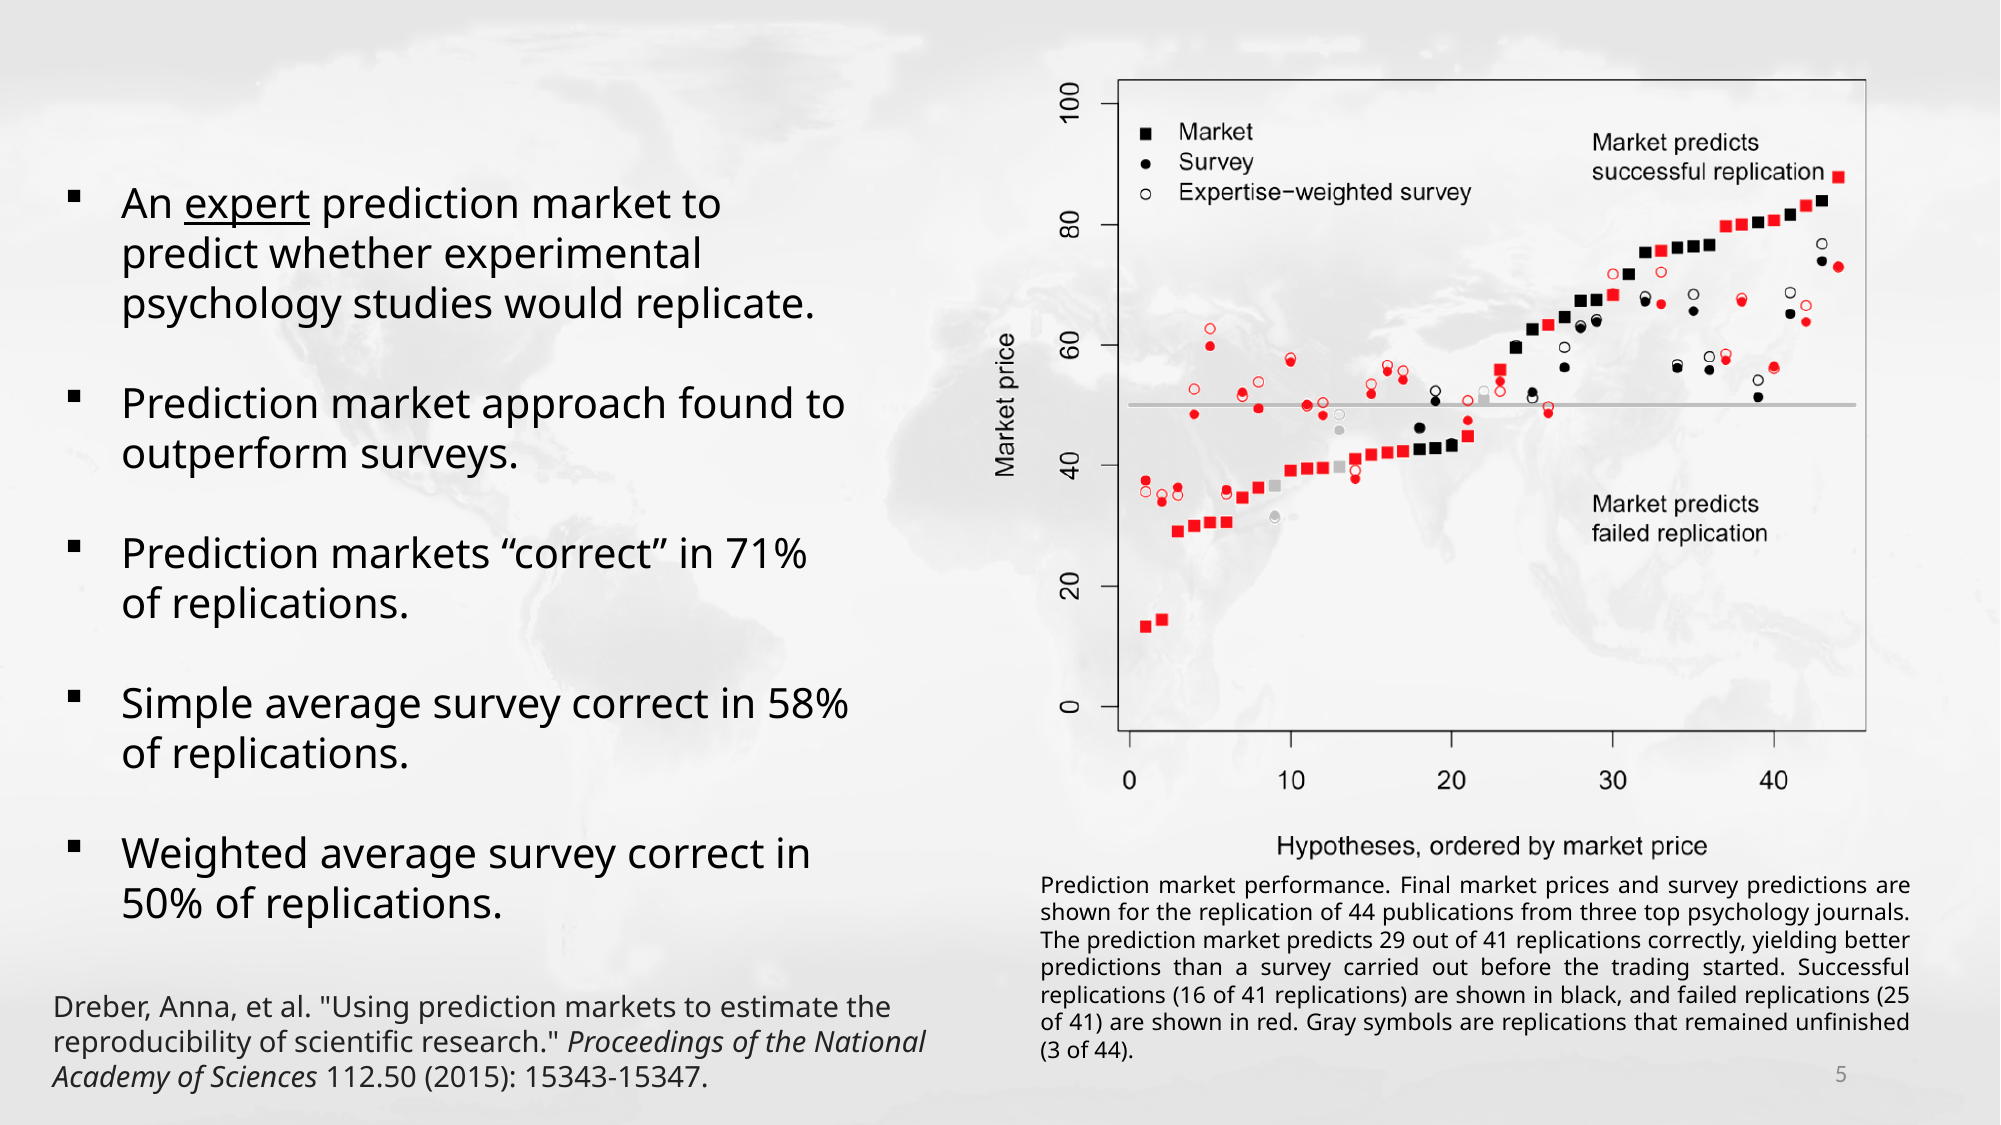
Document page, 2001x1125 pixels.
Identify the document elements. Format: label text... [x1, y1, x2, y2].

text_box Dreber, Anna, et al. "Using prediction markets to estimate the reproducibility of scientific research." Proceedings of the National Academy of Sciences 112.50 (2015): 15343-15347. [38, 981, 1039, 1101]
text_box [73, 411, 784, 473]
picture [905, 0, 2000, 890]
text_box Prediction market performance. Final market prices and survey predictions are shown for the replication of 44 publications from three top psychology journals. The prediction market predicts 29 out of 41 replications correctly, yielding better predictions than a survey carried out before the trading started. Successful replications (16 of 41 replications) are shown in black, and failed replications (25 of 41) are shown in red. Gray symbols are replications that remained unfinished (3 of 44). [1025, 890, 1927, 1071]
slide_number 5 [1412, 1071, 1863, 1103]
text_box An expert prediction market to predict whether experimental psychology studies would replicate. Prediction market approach found to outperform surveys. Prediction markets “correct” in 71% of replications. Simple average survey correct in 58% of replications. Weighted average survey correct in 50% of replications. [49, 169, 873, 1035]
